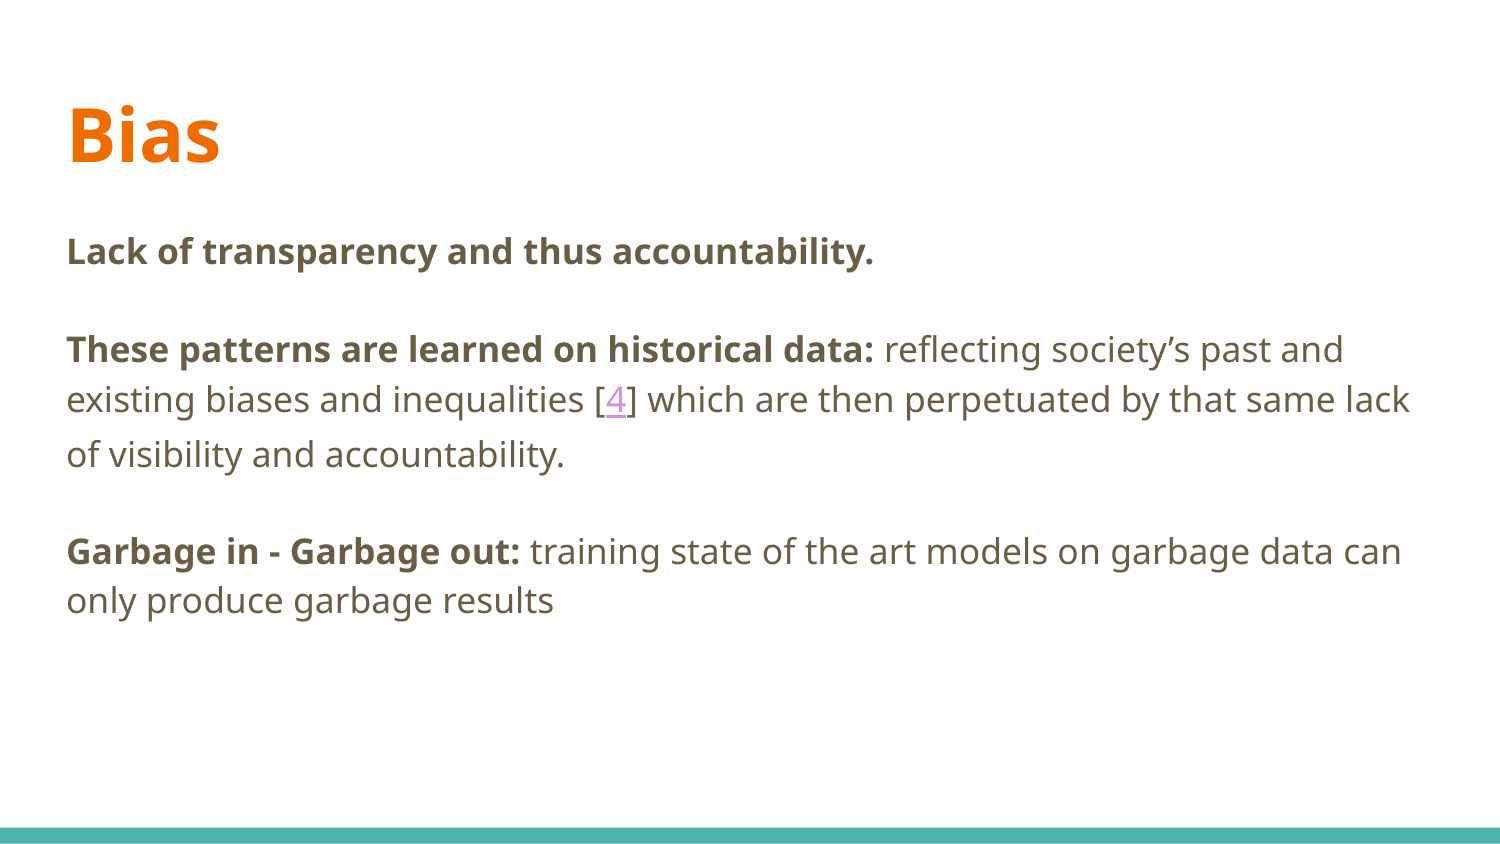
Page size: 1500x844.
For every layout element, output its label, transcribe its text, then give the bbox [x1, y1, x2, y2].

title Bias [51, 72, 1449, 189]
list Lack of transparency and thus accountability. These patterns are learned on historical data: reflecting society’s past and existing biases and inequalities [4] which are then perpetuated by that same lack of visibility and accountability. Garbage in - Garbage out: training state of the art models on garbage data can only produce garbage results [51, 207, 1449, 671]
